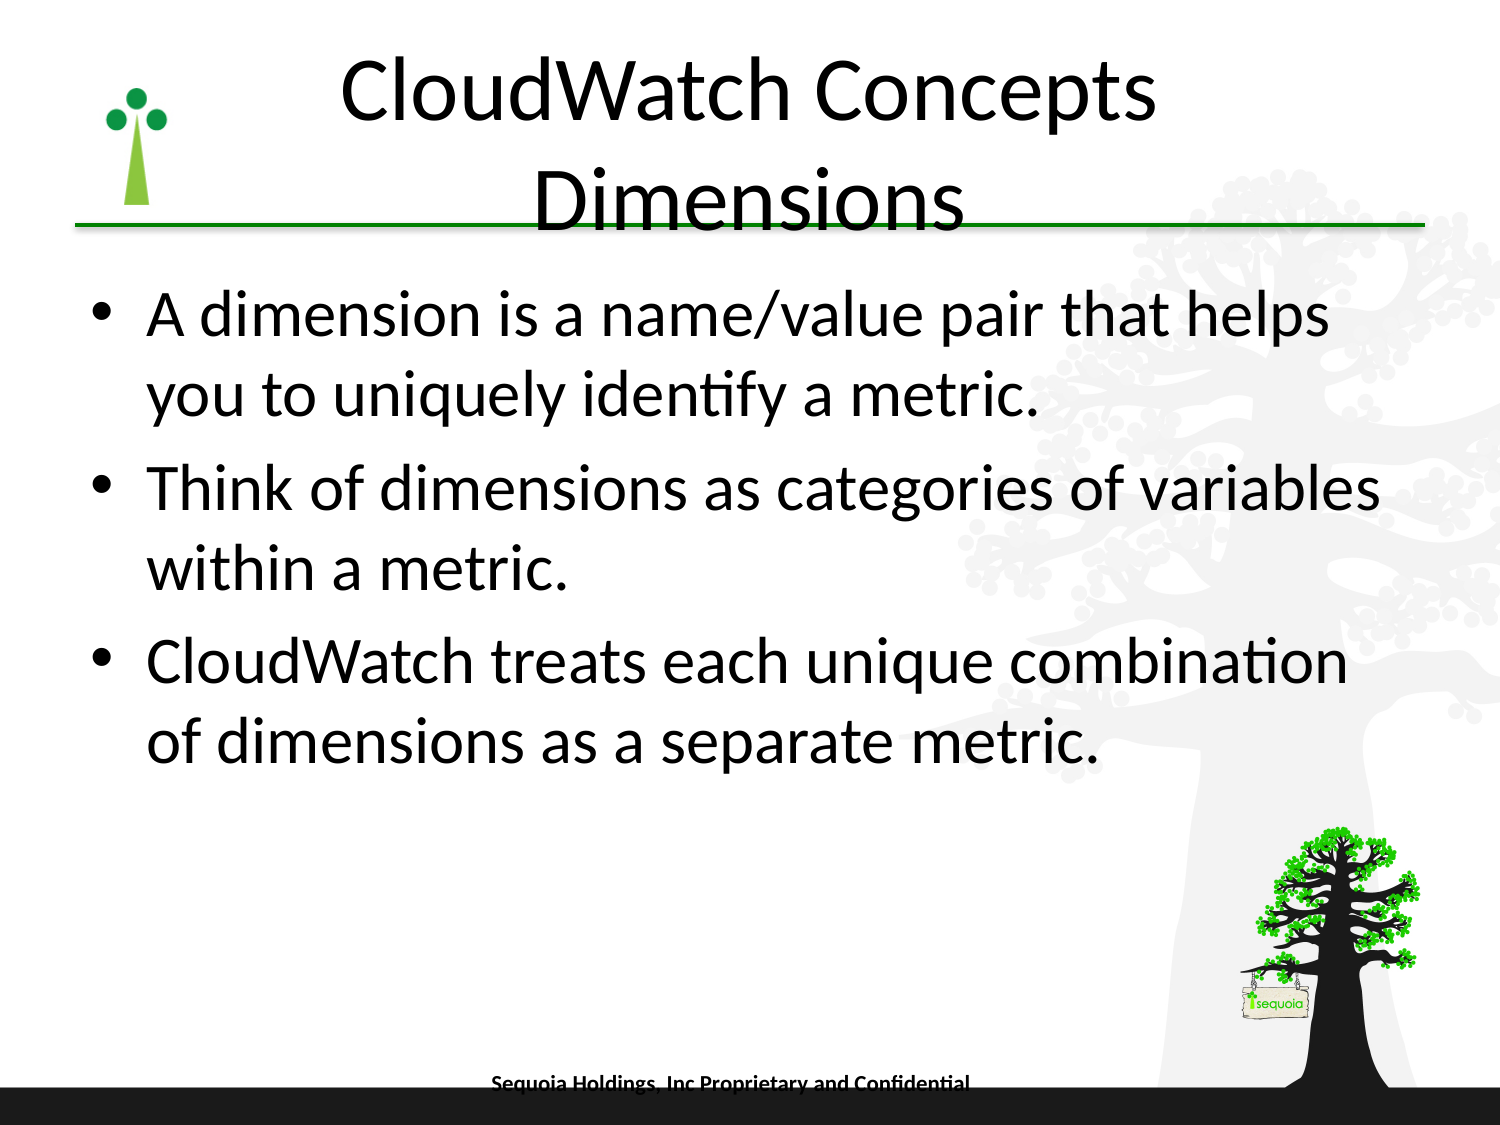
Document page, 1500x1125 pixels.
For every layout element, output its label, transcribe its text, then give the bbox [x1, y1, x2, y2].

footer Sequoia Holdings, Inc Proprietary and Confidential [375, 1062, 1088, 1103]
picture [0, 0, 1500, 1125]
list A dimension is a name/value pair that helps you to uniquely identify a metric. Think of dimensions as categories of variables within a metric. CloudWatch treats each unique combination of dimensions as a separate metric. [75, 262, 1425, 1005]
title CloudWatch Concepts Dimensions [74, 44, 1426, 233]
